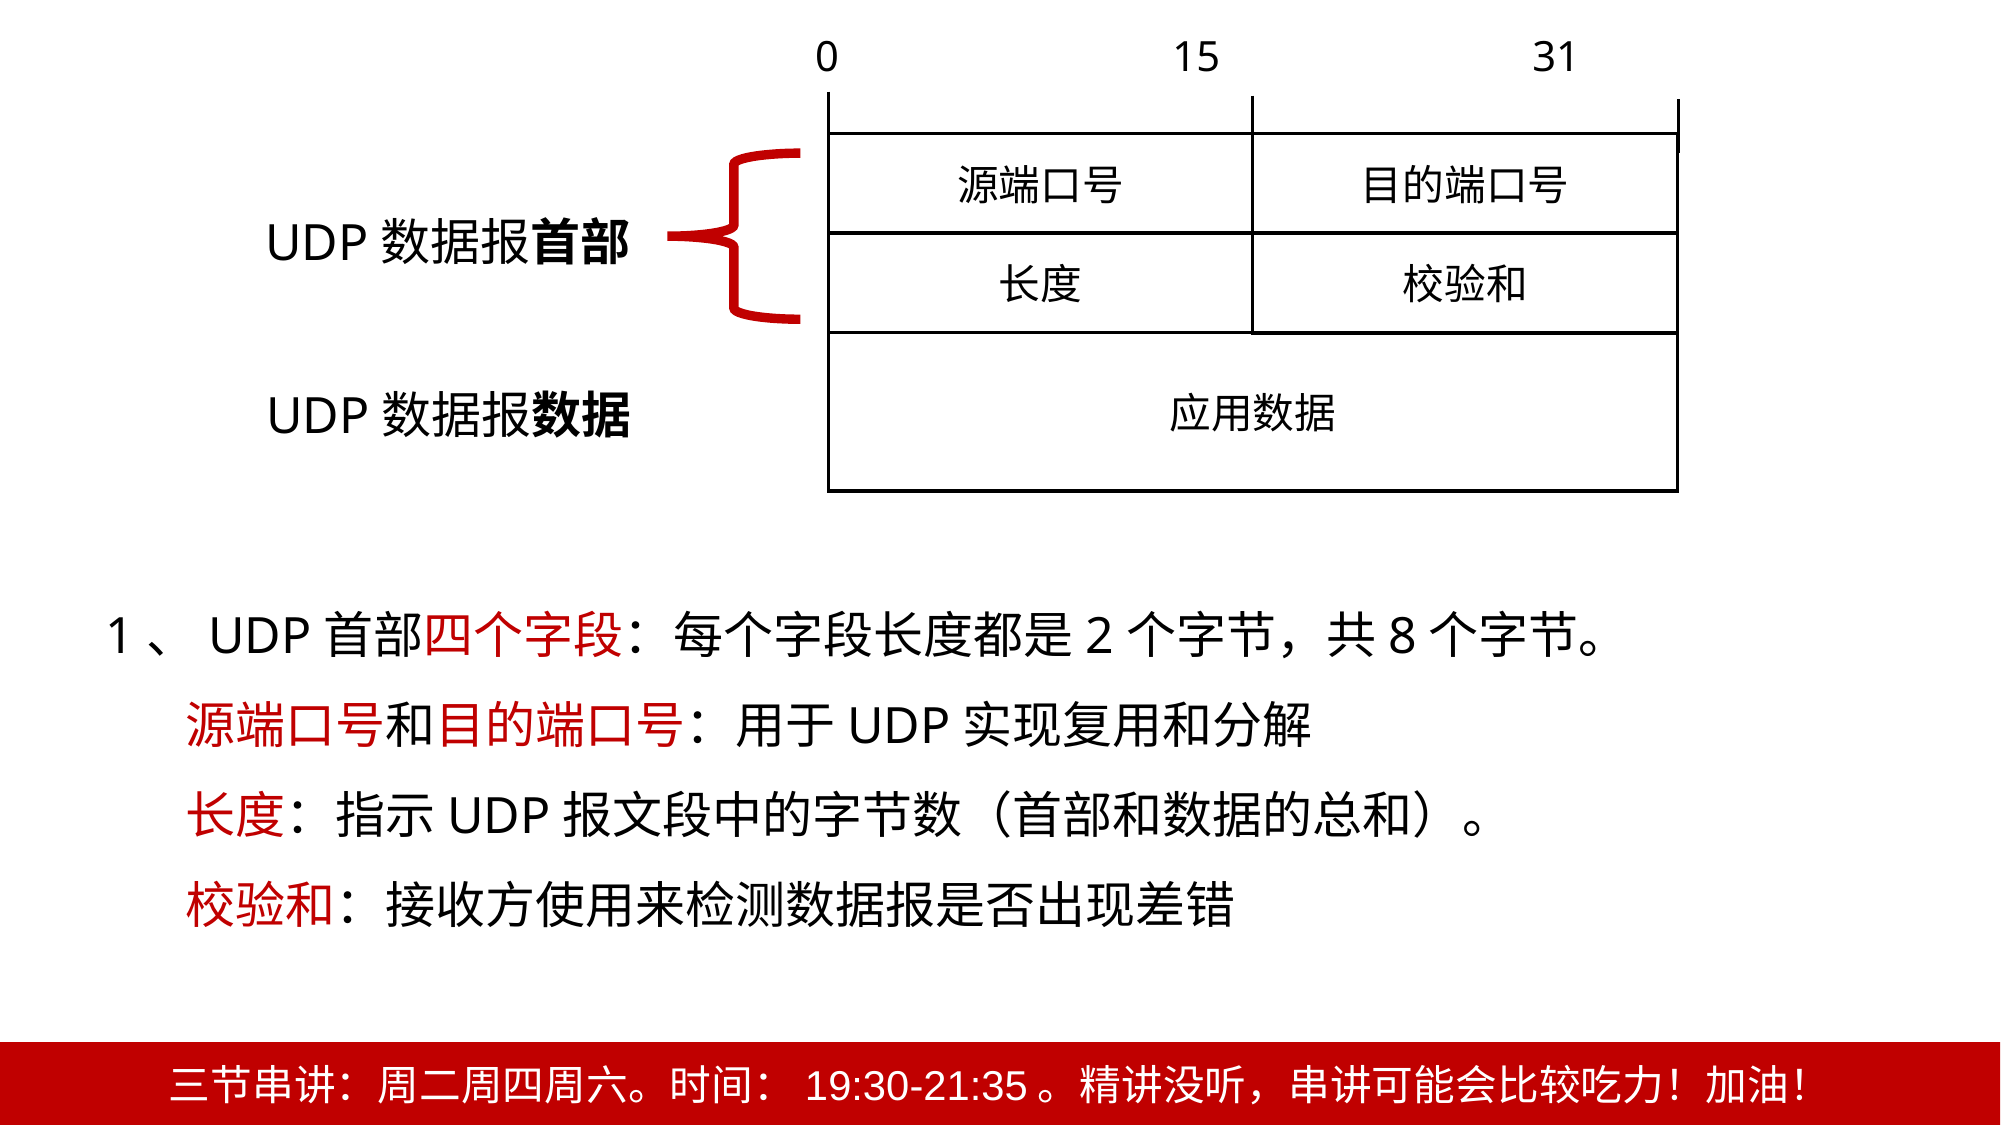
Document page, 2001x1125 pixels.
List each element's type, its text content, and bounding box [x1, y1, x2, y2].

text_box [800, 22, 1758, 492]
text_box UDP数据报数据 [251, 346, 800, 452]
text_box [667, 152, 800, 320]
text_box 1、UDP首部四个字段：每个字段长度都是2个字节，共8个字节。 源端口号和目的端口号：用于UDP实现复用和分解 长度：指示UDP报文段中的字节数（首部和数据的总和）。 校验和：接收方使用来检测数据报是否出现差错 [91, 565, 1724, 941]
text_box UDP数据报首部 [250, 172, 649, 278]
